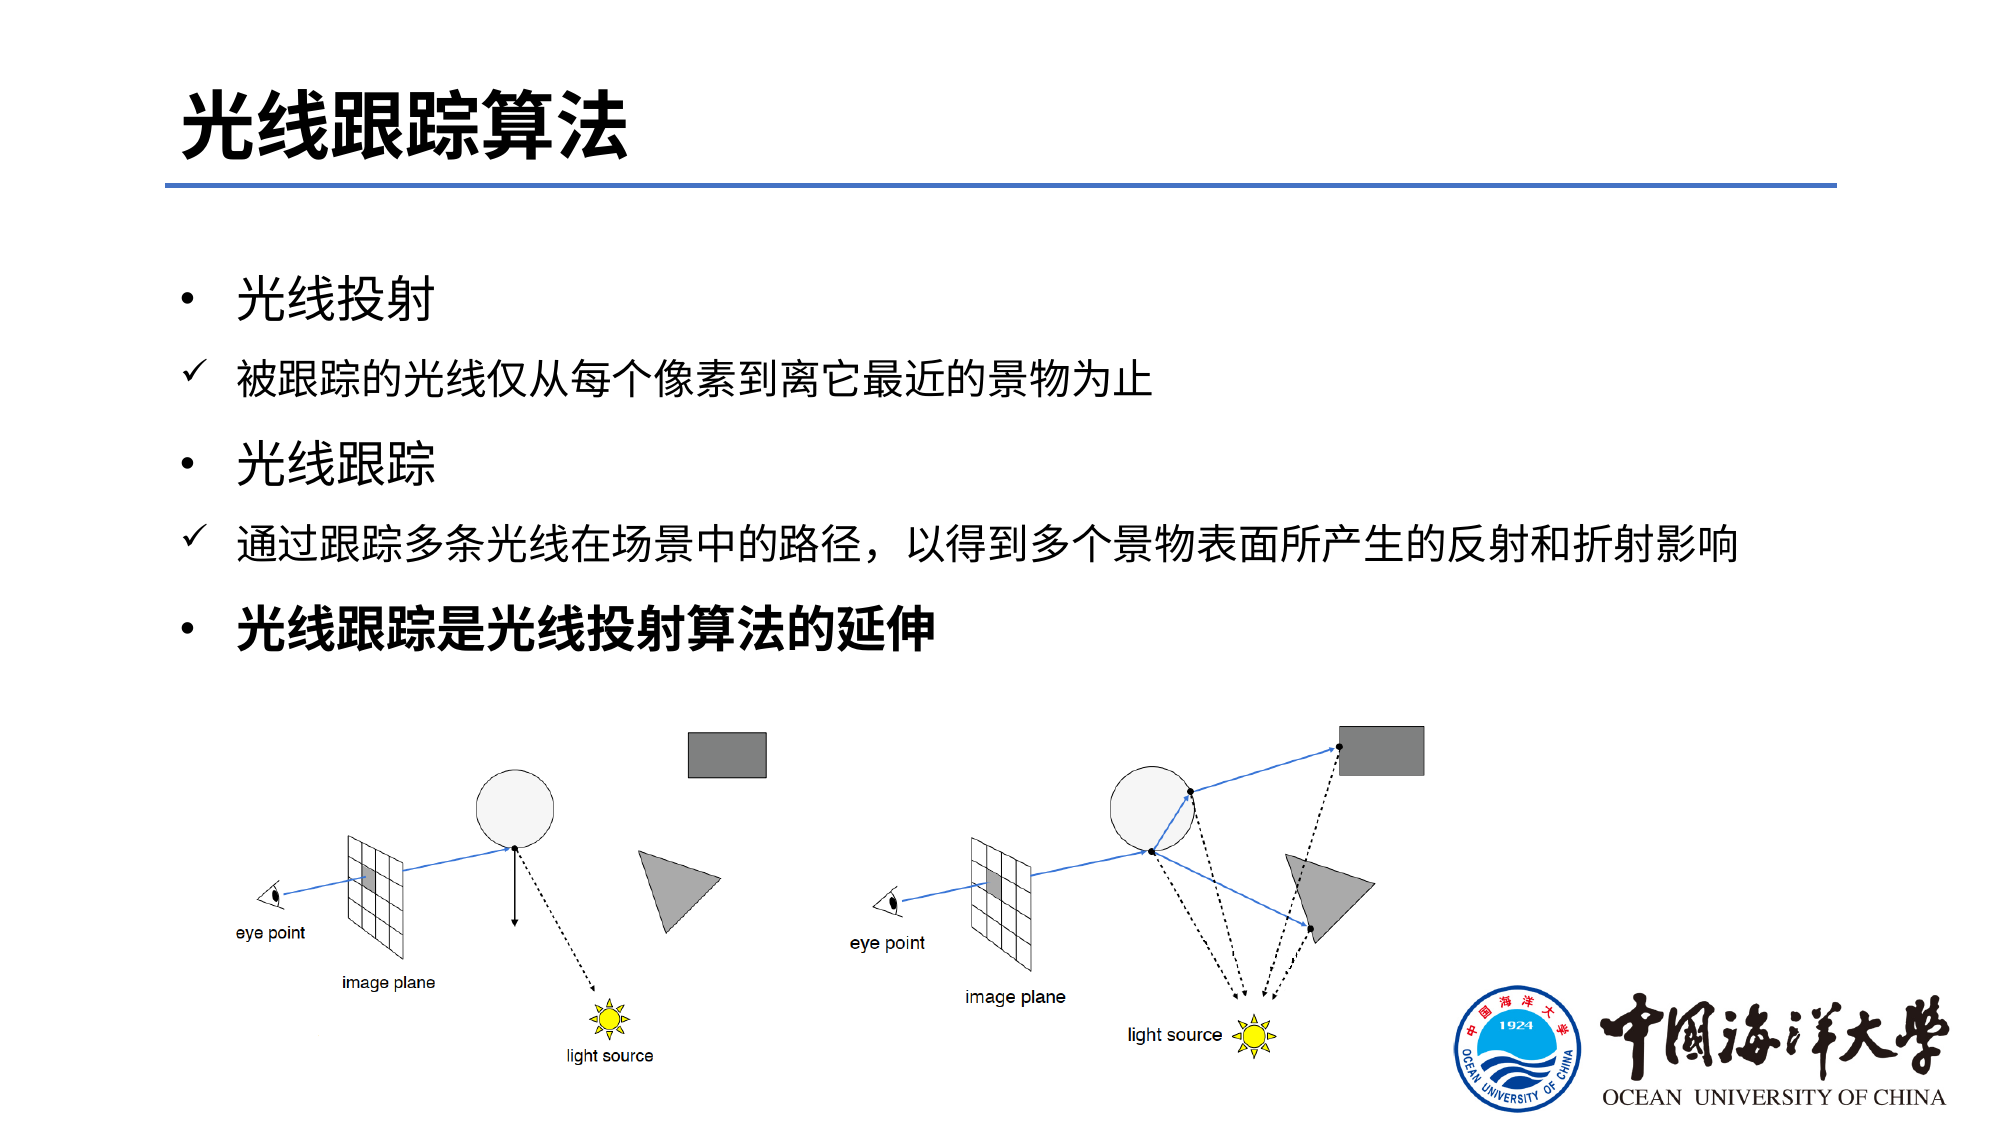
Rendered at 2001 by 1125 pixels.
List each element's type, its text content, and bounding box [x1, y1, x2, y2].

text_box 光线投射 被跟踪的光线仅从每个像素到离它最近的景物为止 光线跟踪 通过跟踪多条光线在场景中的路径，以得到多个景物表面所产生的反射和折射影响 光线跟踪是光线投射算法的延伸 [165, 230, 1837, 666]
text_box 光线跟踪算法 [165, 71, 1458, 176]
picture [824, 717, 2000, 1125]
picture [234, 717, 779, 1072]
